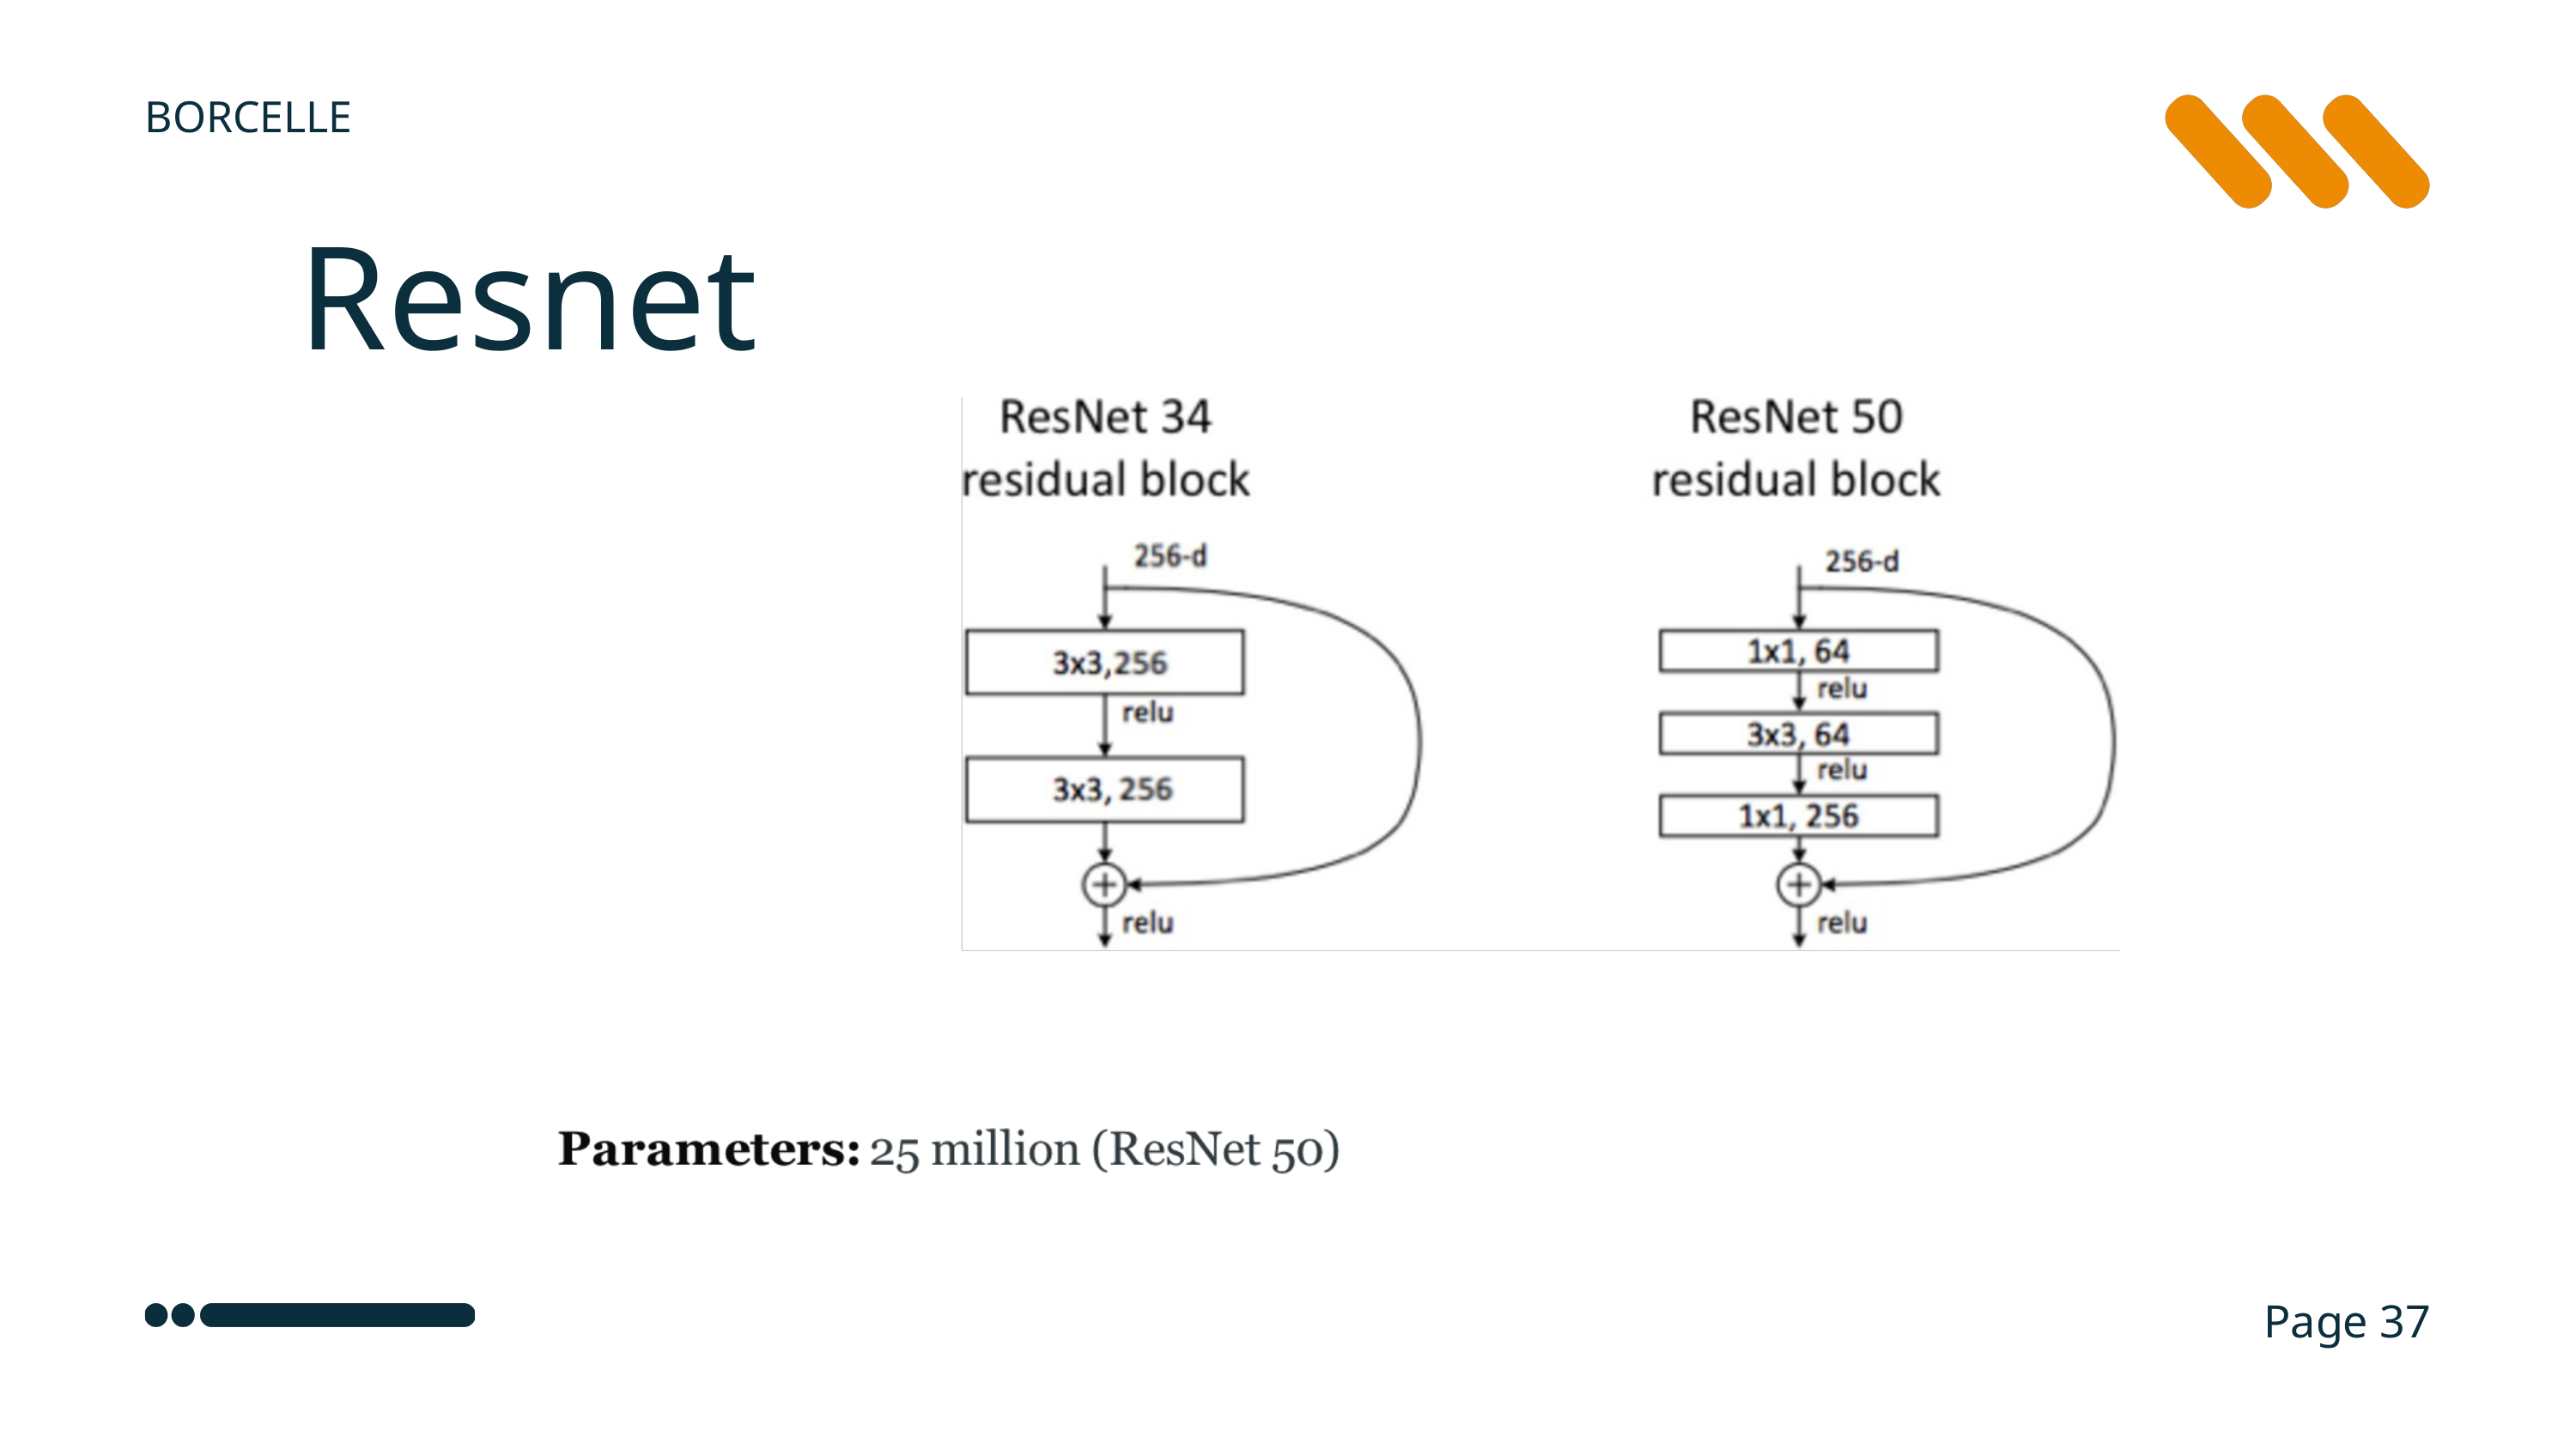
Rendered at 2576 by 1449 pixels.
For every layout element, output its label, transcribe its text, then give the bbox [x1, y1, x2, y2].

text_box [144, 1303, 476, 1328]
text_box Resnet [0, 163, 1057, 379]
text_box [2163, 93, 2432, 210]
text_box BORCELLE [144, 102, 406, 142]
text_box Page 37 [2163, 1302, 2432, 1348]
text_box [528, 397, 2120, 1206]
